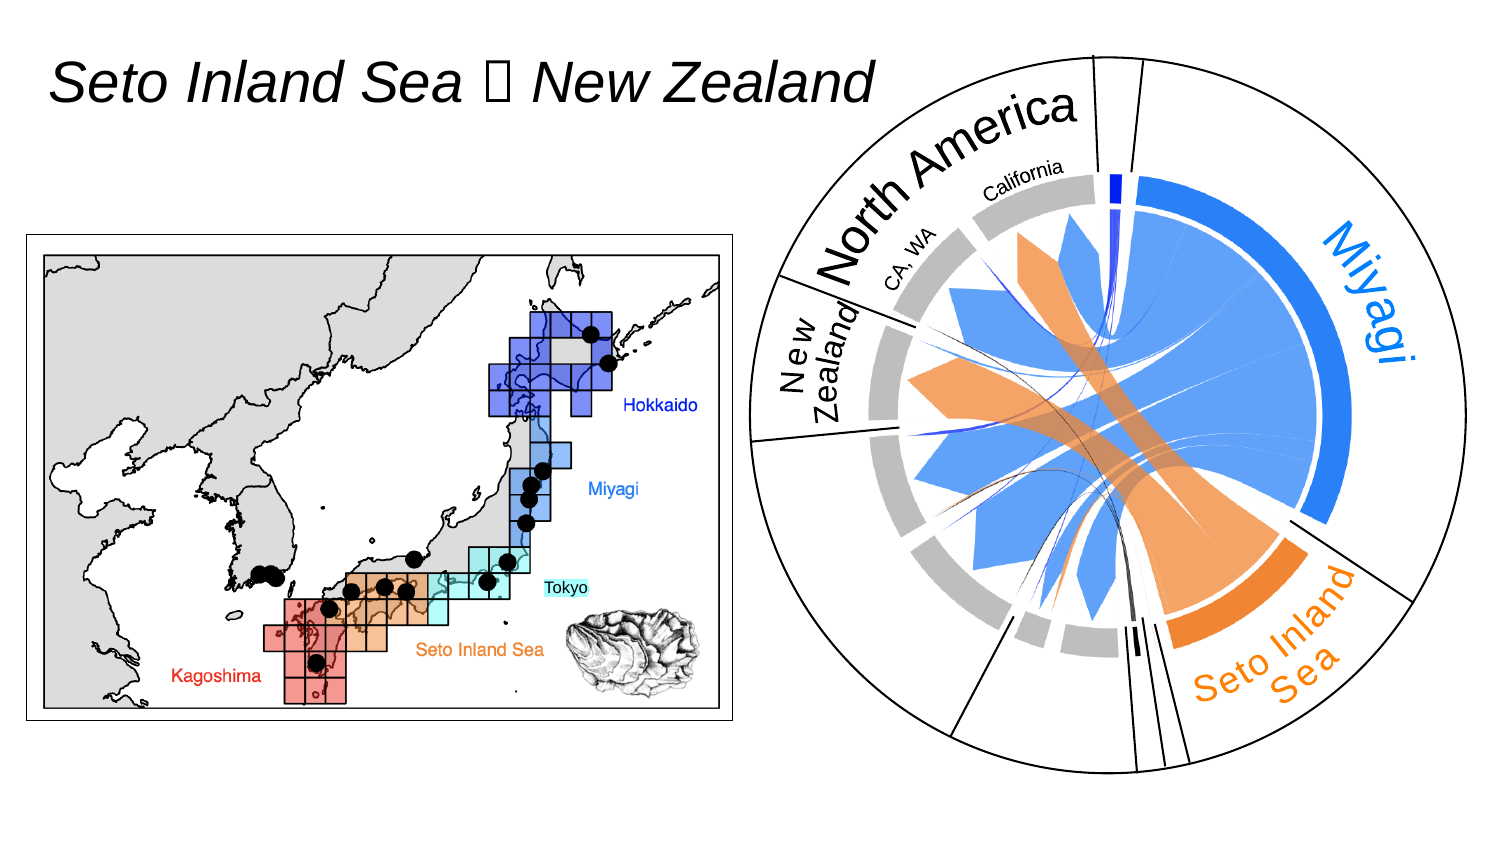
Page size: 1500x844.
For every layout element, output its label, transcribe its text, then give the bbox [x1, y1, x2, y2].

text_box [1093, 55, 1099, 173]
text_box [749, 442, 1125, 775]
text_box [1099, 56, 1467, 602]
picture [25, 234, 733, 722]
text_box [1142, 617, 1166, 767]
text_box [779, 275, 916, 328]
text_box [1125, 626, 1138, 774]
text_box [749, 427, 900, 442]
text_box Seto Inland Sea  New Zealand [34, 36, 1074, 121]
text_box [748, 56, 1093, 427]
text_box [1138, 604, 1414, 773]
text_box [950, 616, 1014, 737]
text_box [880, 121, 900, 135]
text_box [1131, 60, 1144, 173]
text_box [1154, 623, 1190, 763]
picture [866, 172, 1354, 659]
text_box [1290, 520, 1415, 604]
